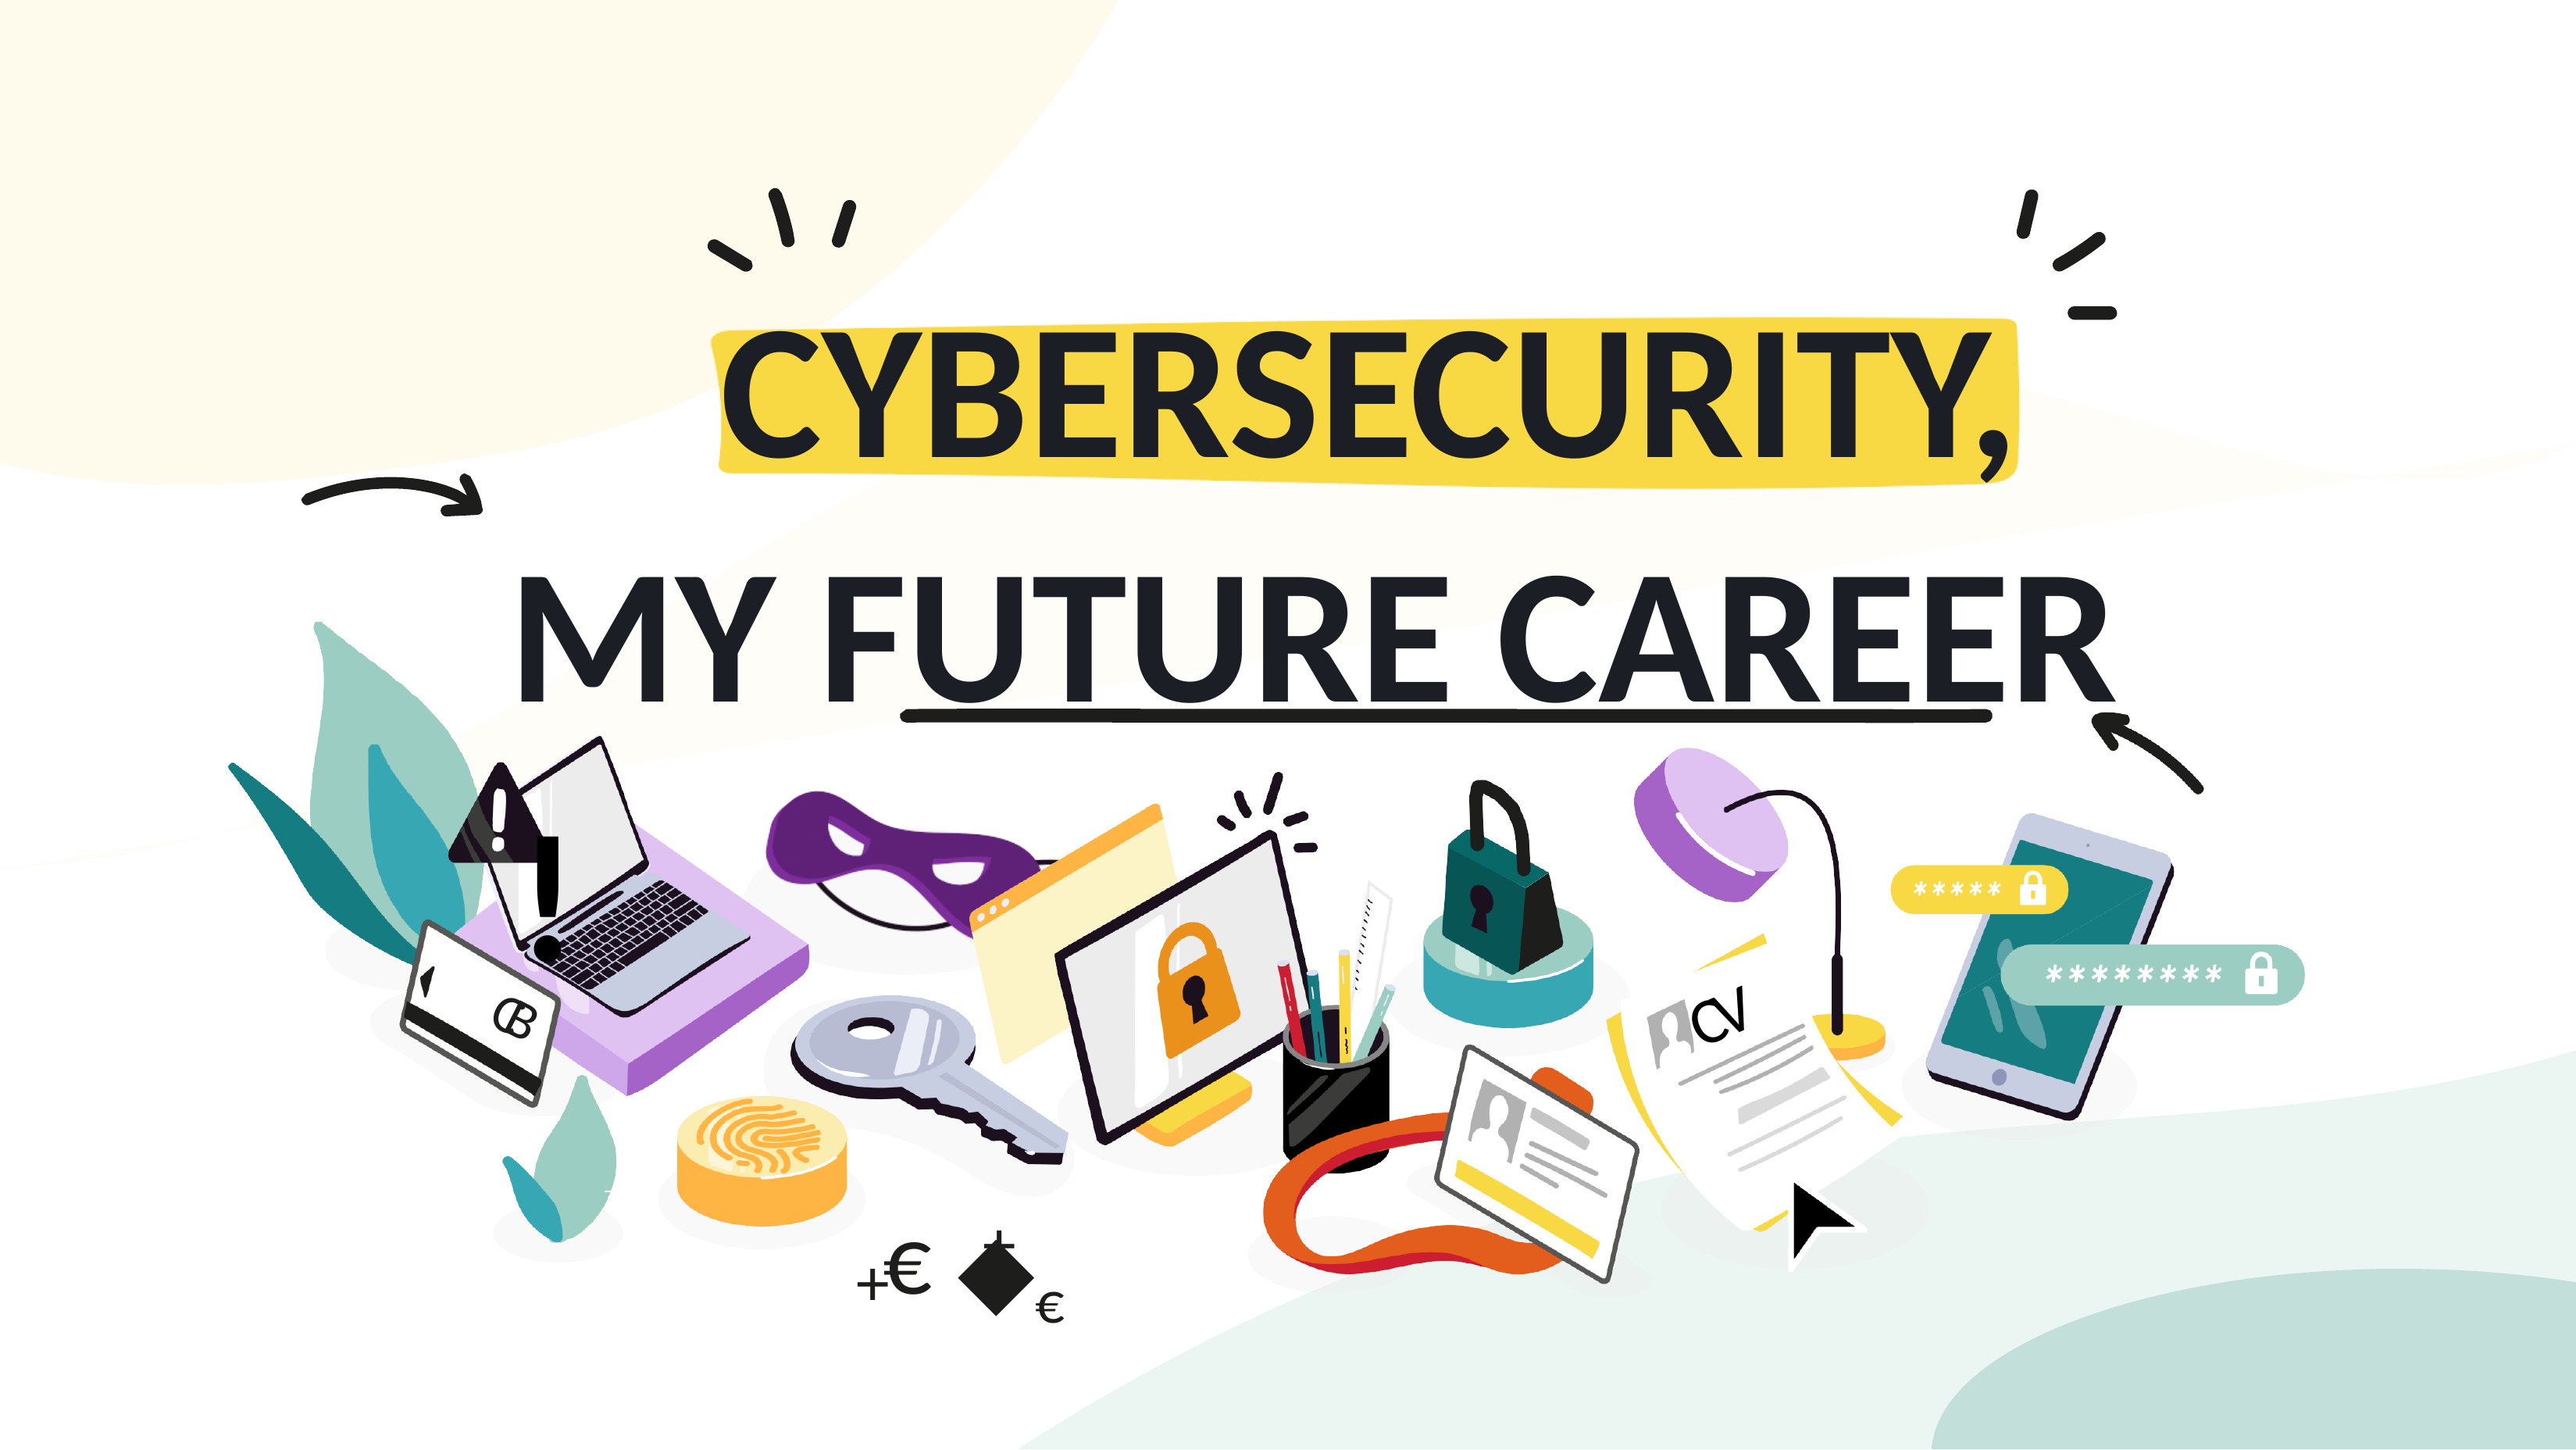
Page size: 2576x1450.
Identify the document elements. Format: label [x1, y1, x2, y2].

text_box [227, 622, 2576, 1450]
picture [0, 0, 2576, 975]
